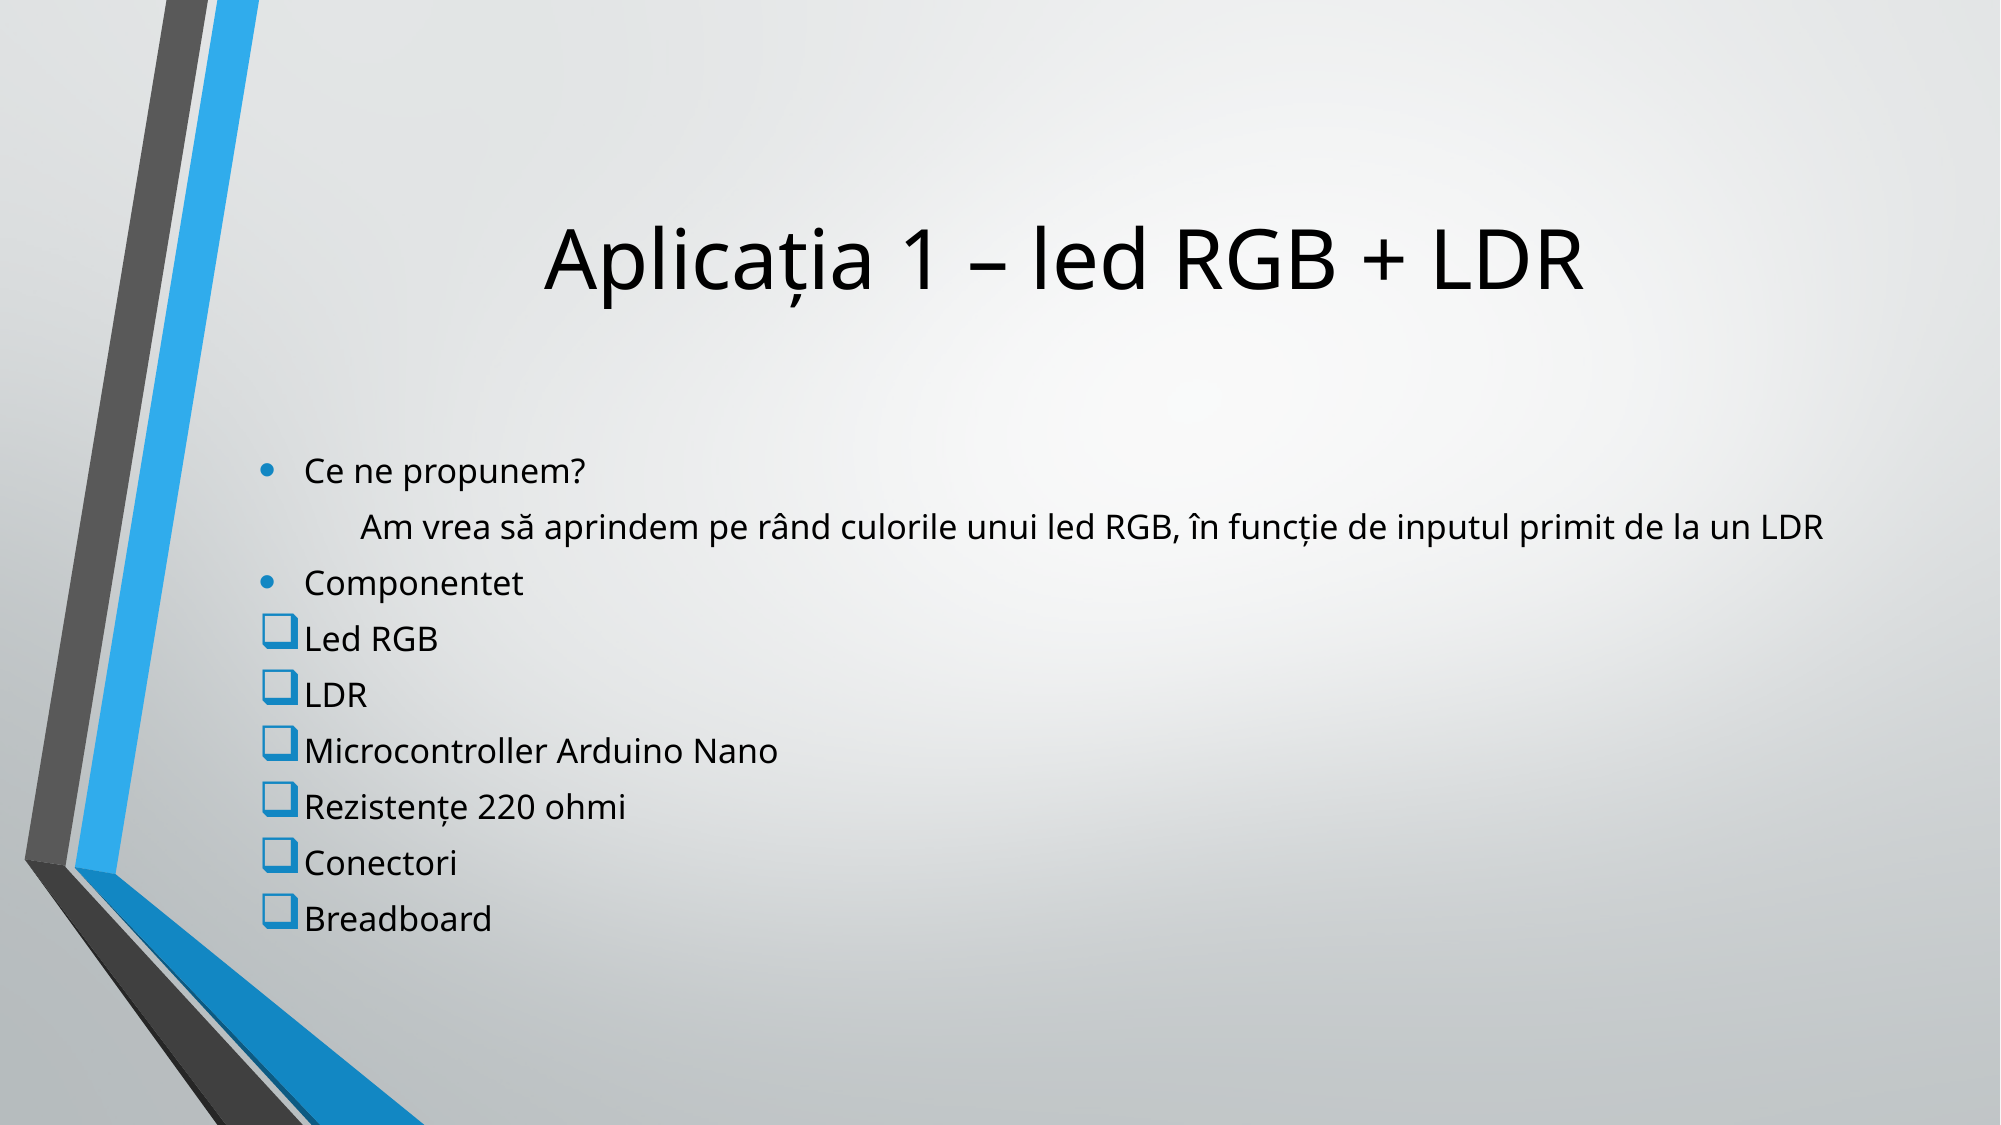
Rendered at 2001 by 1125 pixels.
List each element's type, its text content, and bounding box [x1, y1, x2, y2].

title Aplicația 1 – led RGB + LDR [243, 112, 1887, 400]
list Ce ne propunem? Am vrea să aprindem pe rând culorile unui led RGB, în funcție de inputul primit de la un LDR Componentet Led RGB LDR Microcontroller Arduino Nano Rezistențe 220 ohmi Conectori Breadboard [243, 437, 1887, 950]
